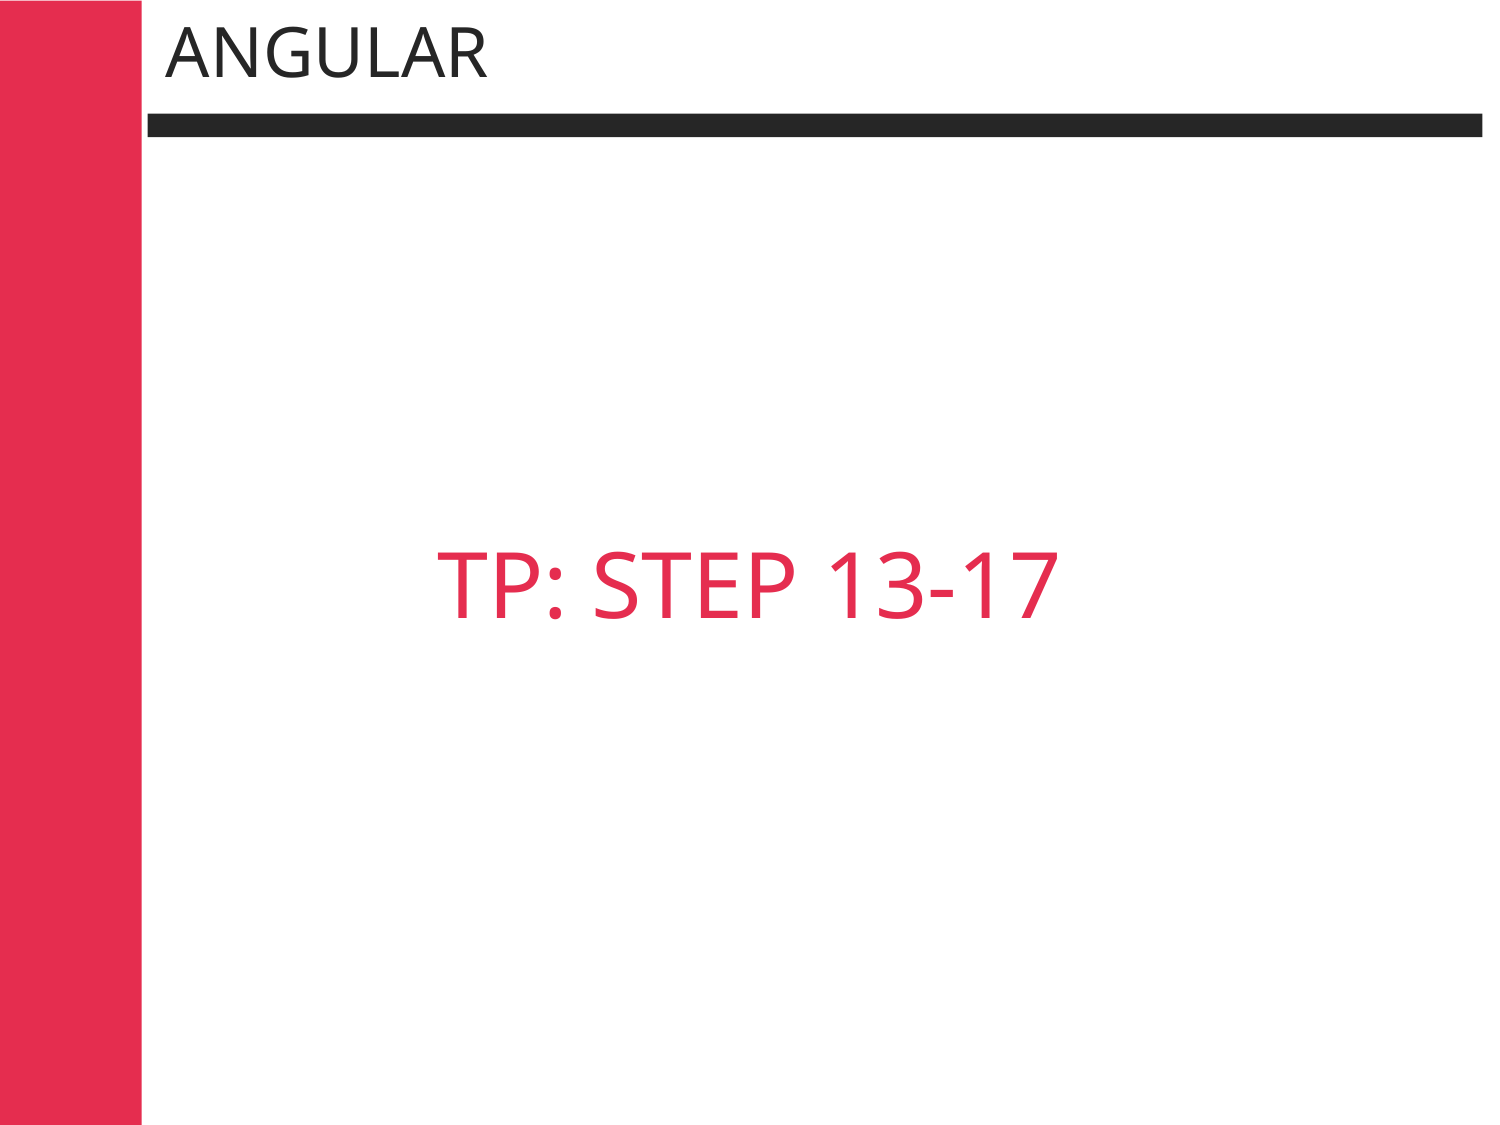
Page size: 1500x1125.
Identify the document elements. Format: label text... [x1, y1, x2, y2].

title angular [151, 0, 1483, 99]
list TP: STEP 13-17 [354, 436, 1146, 728]
